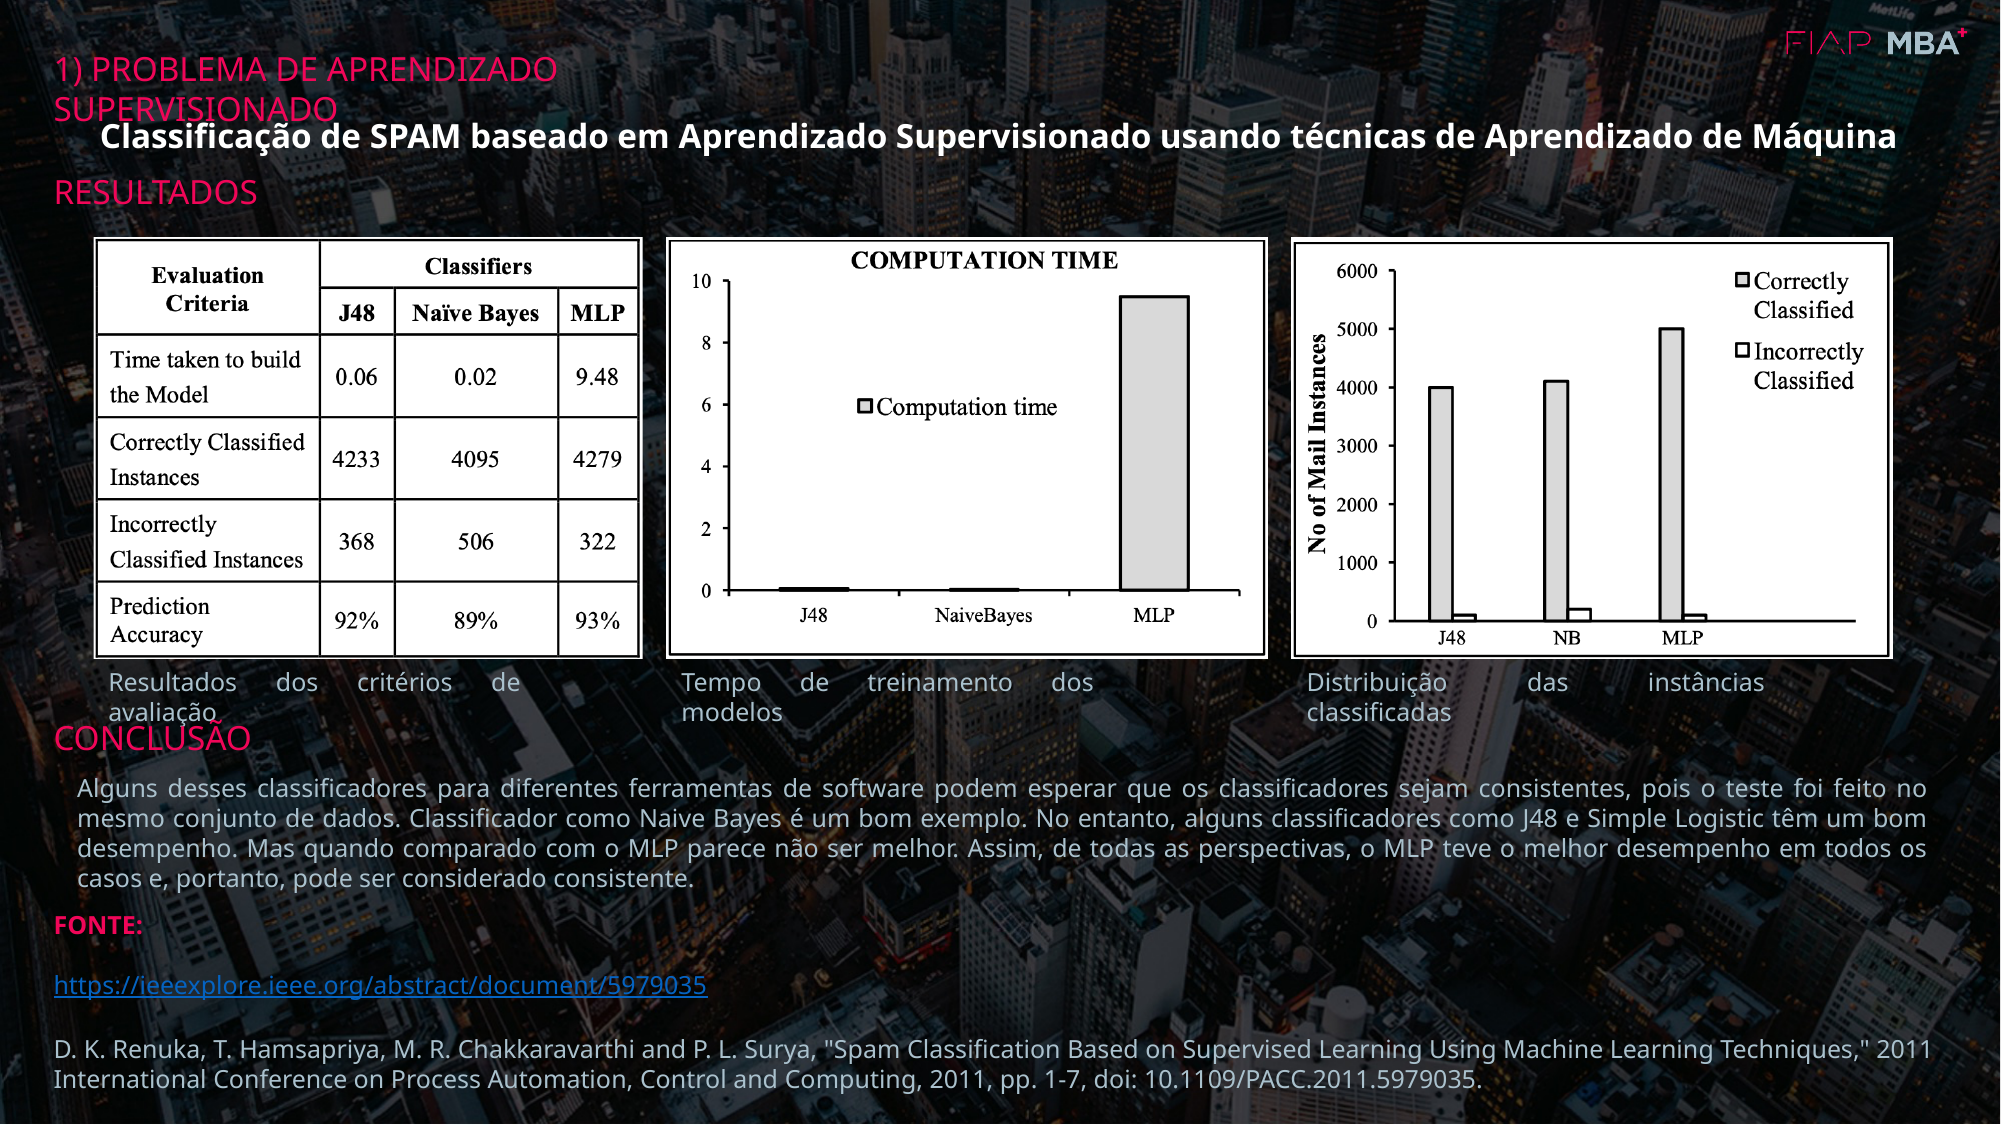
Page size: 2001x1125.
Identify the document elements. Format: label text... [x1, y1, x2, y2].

text_box 1) PROBLEMA DE APRENDIZADO SUPERVISIONADO [38, 40, 861, 107]
text_box Tempo de treinamento dos modelos [666, 660, 1110, 734]
text_box Classificação de SPAM baseado em Aprendizado Supervisionado usando técnicas de Aprendizado de Máquina [0, 107, 2000, 163]
text_box Alguns desses classificadores para diferentes ferramentas de software podem esperar que os classificadores sejam consistentes, pois o teste foi feito no mesmo conjunto de dados. Classificador como Naive Bayes é um bom exemplo. No entanto, alguns classificadores como J48 e Simple Logistic têm um bom desempenho. Mas quando comparado com o MLP parece não ser melhor. Assim, de todas as perspectivas, o MLP teve o melhor desempenho em todos os casos e, portanto, pode ser considerado consistente. [62, 765, 1946, 901]
text_box FONTE: https://ieeexplore.ieee.org/abstract/document/5979035 D. K. Renuka, T. Hamsapriya, M. R. Chakkaravarthi and P. L. Surya, "Spam Classification Based on Supervised Learning Using Machine Learning Techniques," 2011 International Conference on Process Automation, Control and Computing, 2011, pp. 1-7, doi: 10.1109/PACC.2011.5979035. [38, 902, 1969, 1101]
text_box Distribuição das instâncias classificadas [1291, 660, 1781, 734]
text_box RESULTADOS [38, 163, 861, 219]
text_box Resultados dos critérios de avaliação [93, 660, 537, 710]
picture [0, 0, 2001, 1125]
text_box CONCLUSÃO [38, 710, 861, 765]
